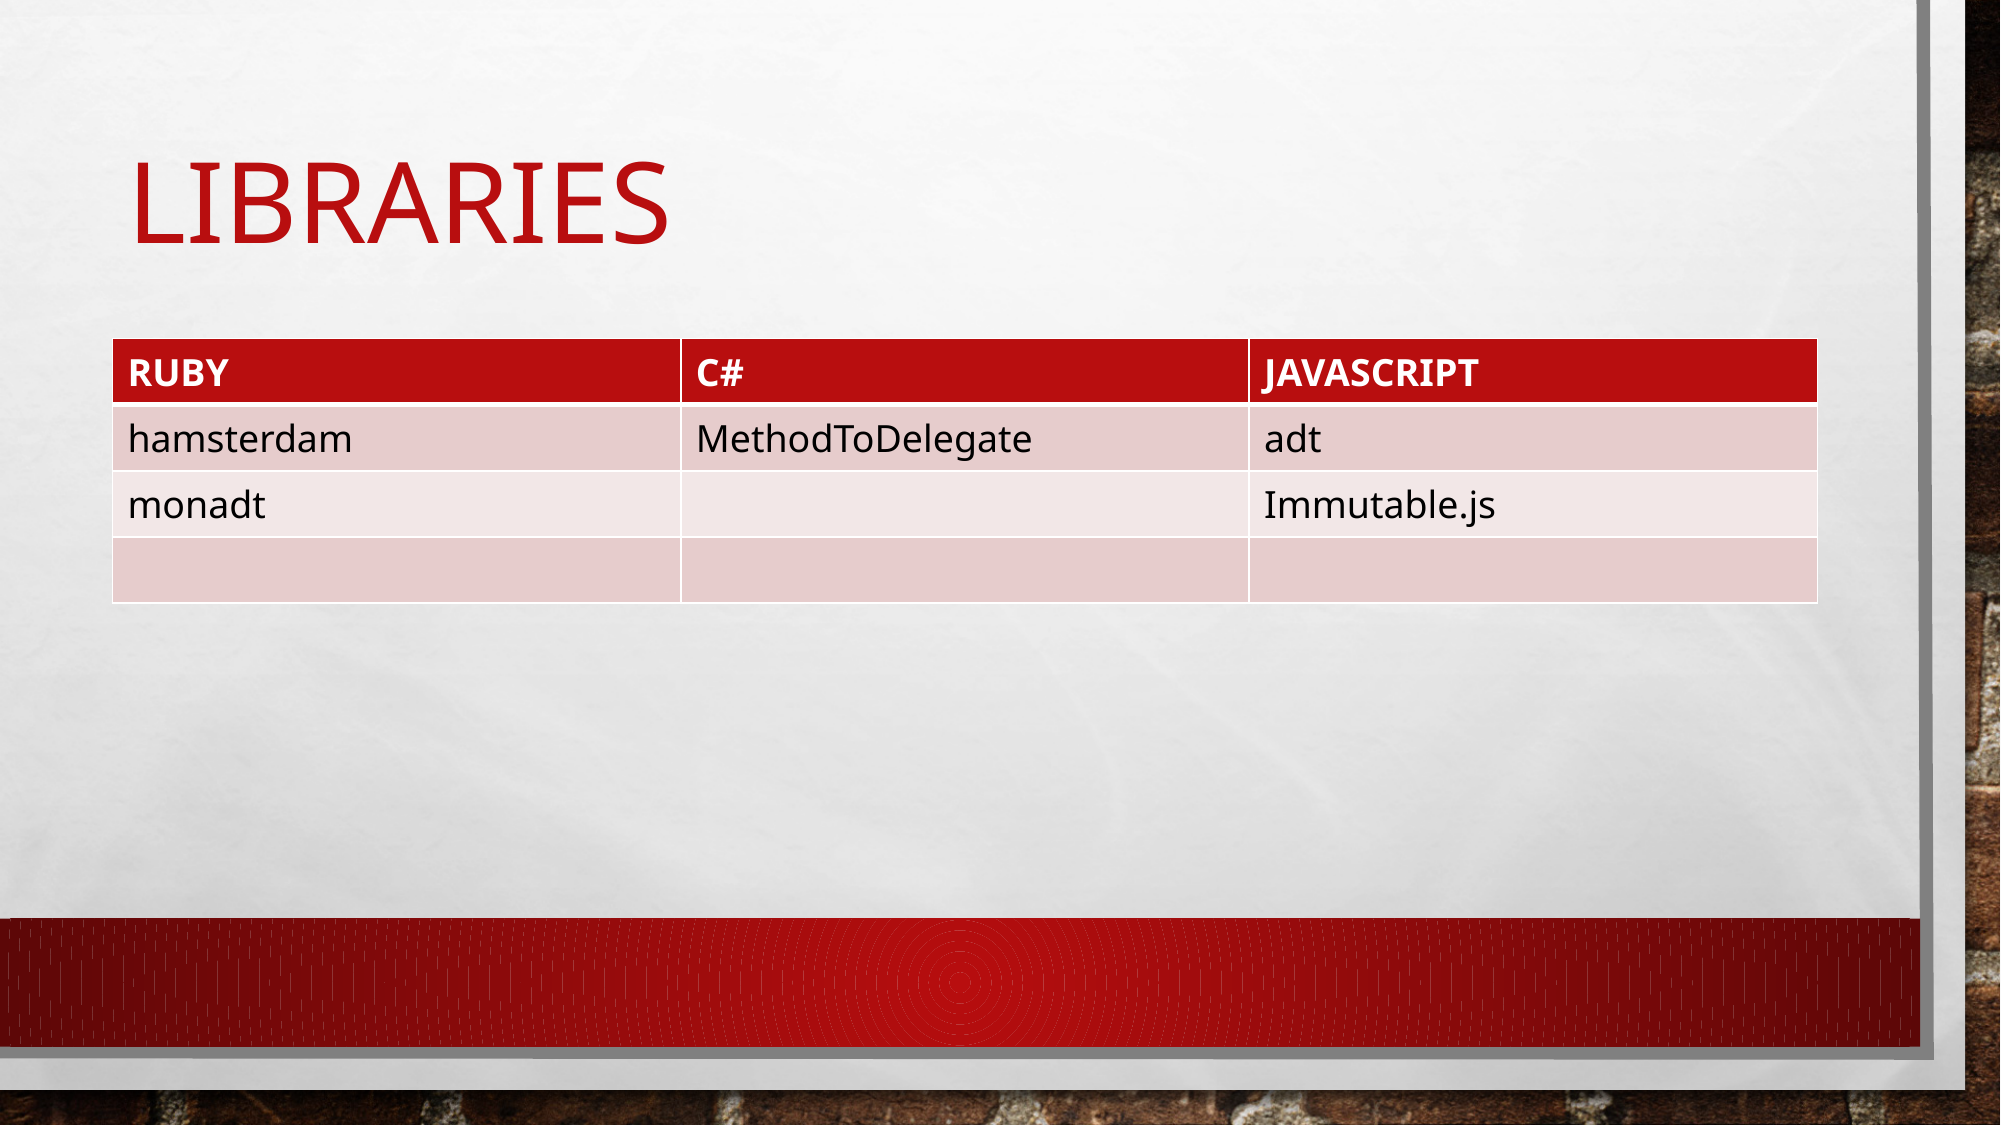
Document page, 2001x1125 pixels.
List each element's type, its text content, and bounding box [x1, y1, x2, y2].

table_cell hamsterdam [113, 407, 680, 470]
table_cell MethodToDelegate [682, 407, 1248, 470]
table_cell [682, 538, 1248, 602]
table_cell [113, 538, 680, 602]
table_cell adt [1250, 407, 1817, 470]
picture [0, 0, 2000, 1125]
table_cell [682, 472, 1248, 536]
table_cell Immutable.js [1250, 472, 1817, 536]
table_header C# [682, 339, 1248, 402]
table_cell [1250, 538, 1817, 602]
table_header RUBY [113, 339, 680, 402]
title LIBRARIES [112, 112, 1818, 302]
table_header JAVASCRIPT [1250, 339, 1817, 402]
table_cell monadt [113, 472, 680, 536]
